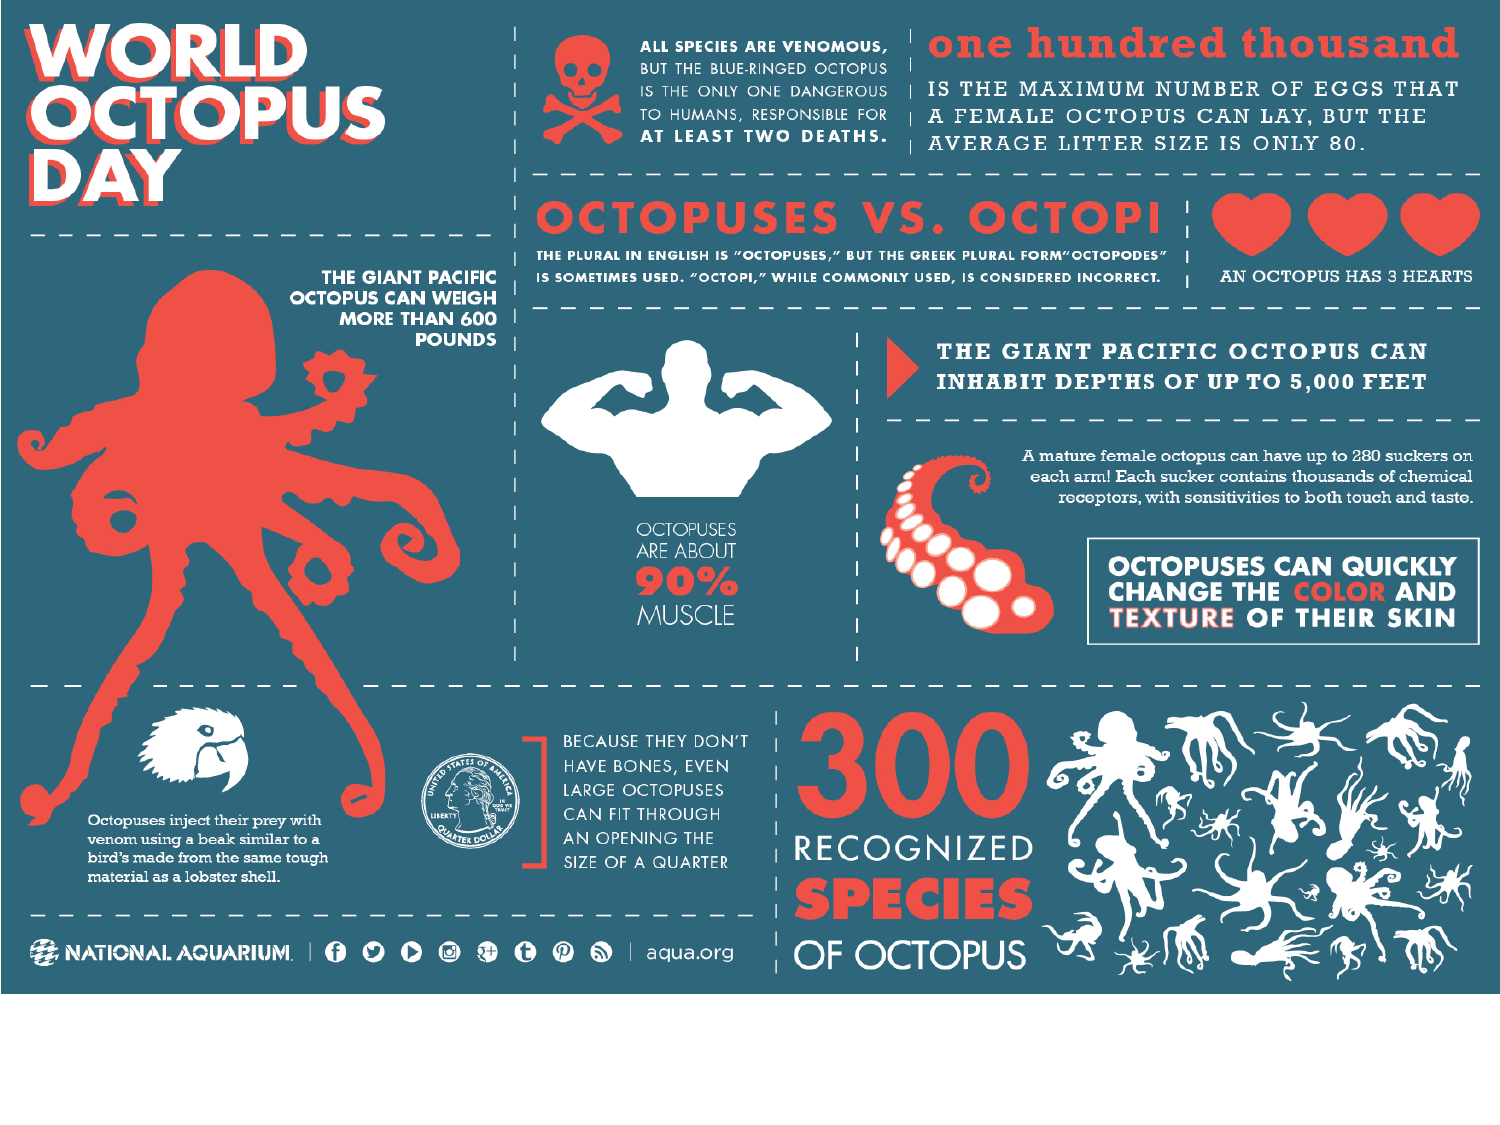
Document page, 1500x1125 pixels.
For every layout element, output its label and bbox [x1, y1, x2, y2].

picture [0, 0, 1500, 994]
